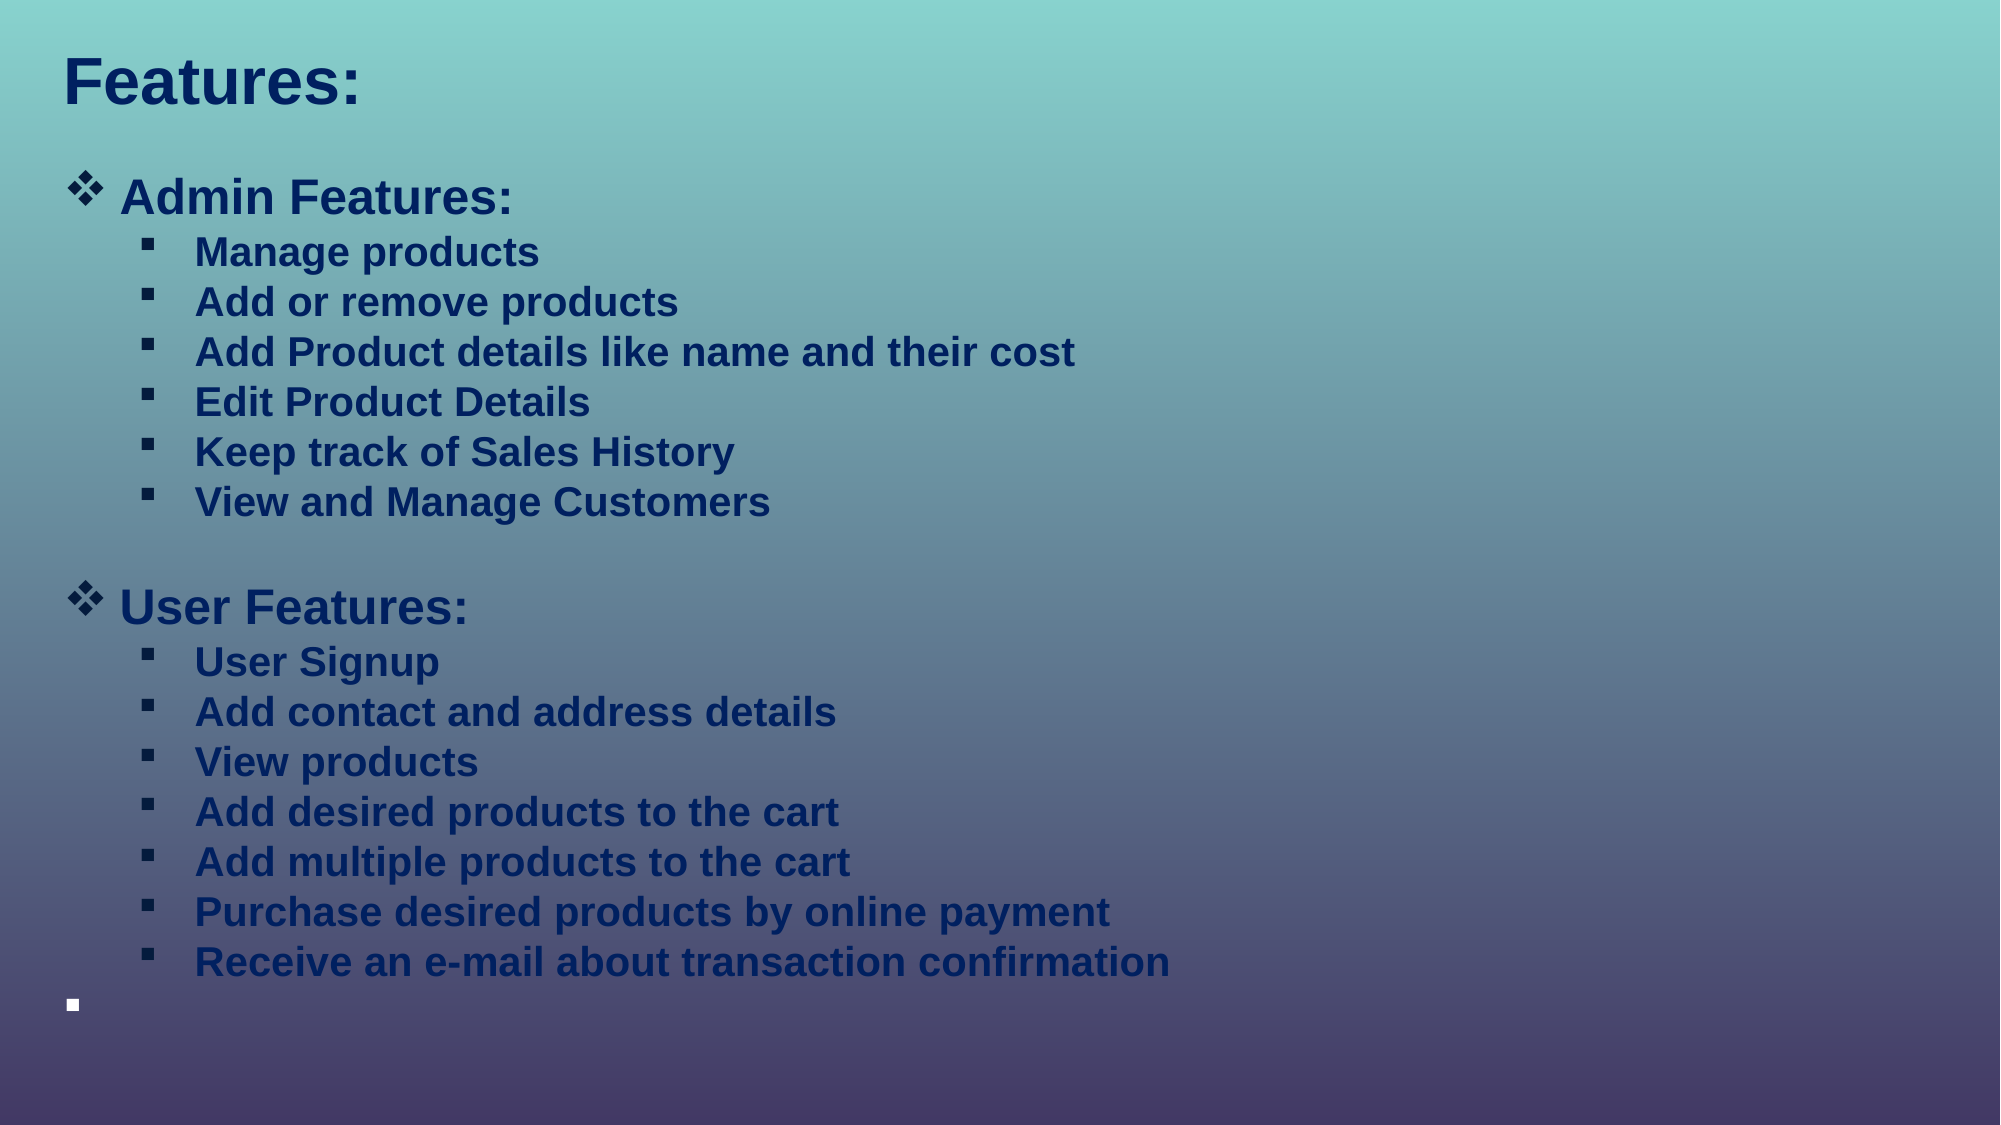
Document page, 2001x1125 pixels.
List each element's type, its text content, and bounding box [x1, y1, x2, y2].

subtitle Features: Admin Features: Manage products Add or remove products Add Product details like name and their cost Edit Product Details Keep track of Sales History View and Manage Customers User Features: User Signup Add contact and address details View products Add desired products to the cart Add multiple products to the cart Purchase desired products by online payment Receive an e-mail about transaction confirmation [23, 23, 1847, 1091]
